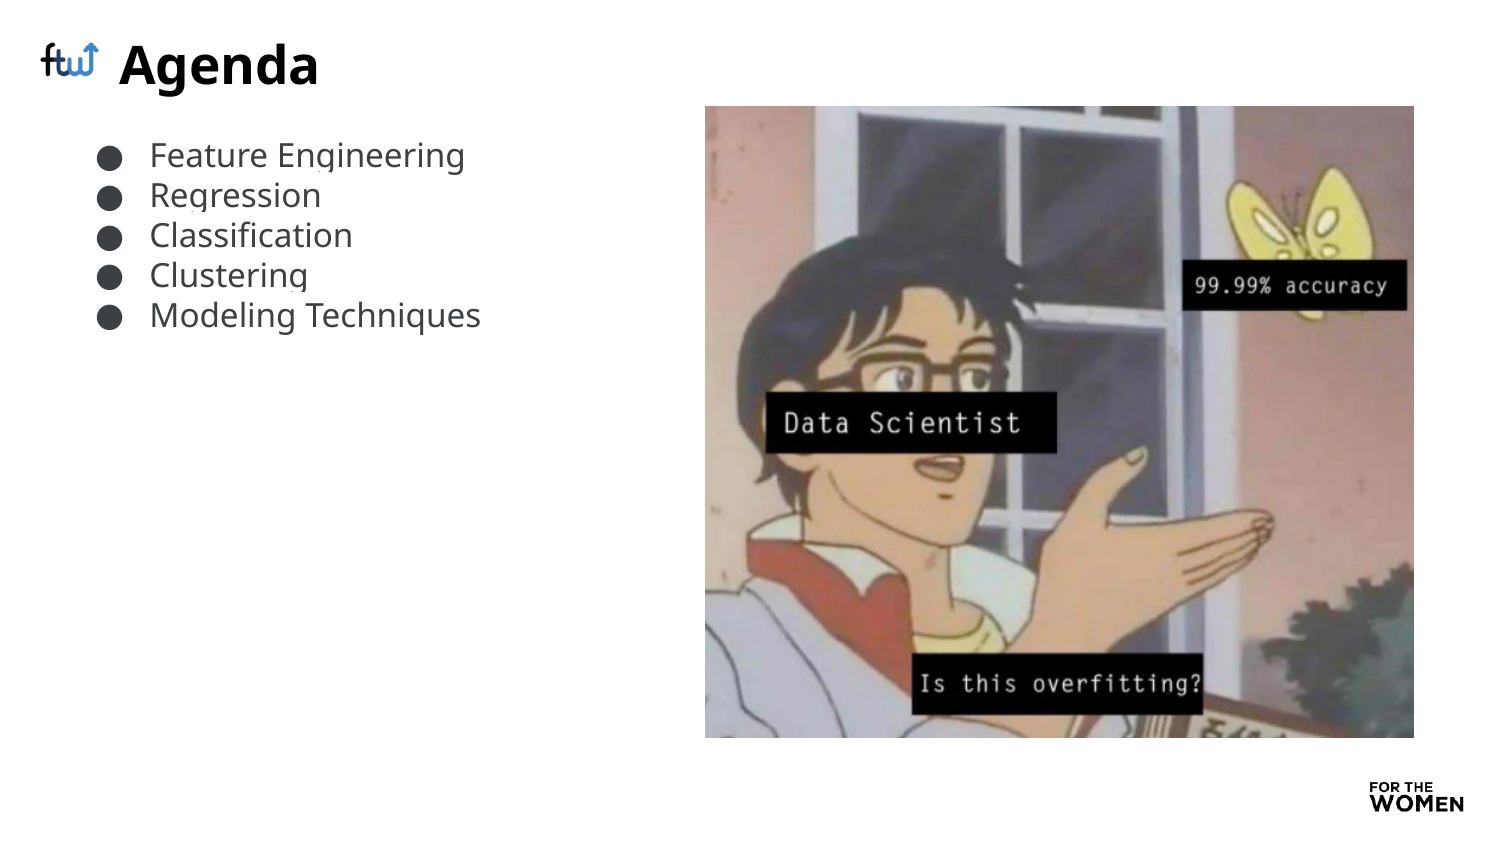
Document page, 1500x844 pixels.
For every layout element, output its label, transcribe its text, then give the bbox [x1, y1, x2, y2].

picture [0, 0, 1500, 844]
title Agenda [104, 16, 740, 111]
text_box Feature Engineering Regression Classification Clustering Modeling Techniques [59, 119, 699, 349]
